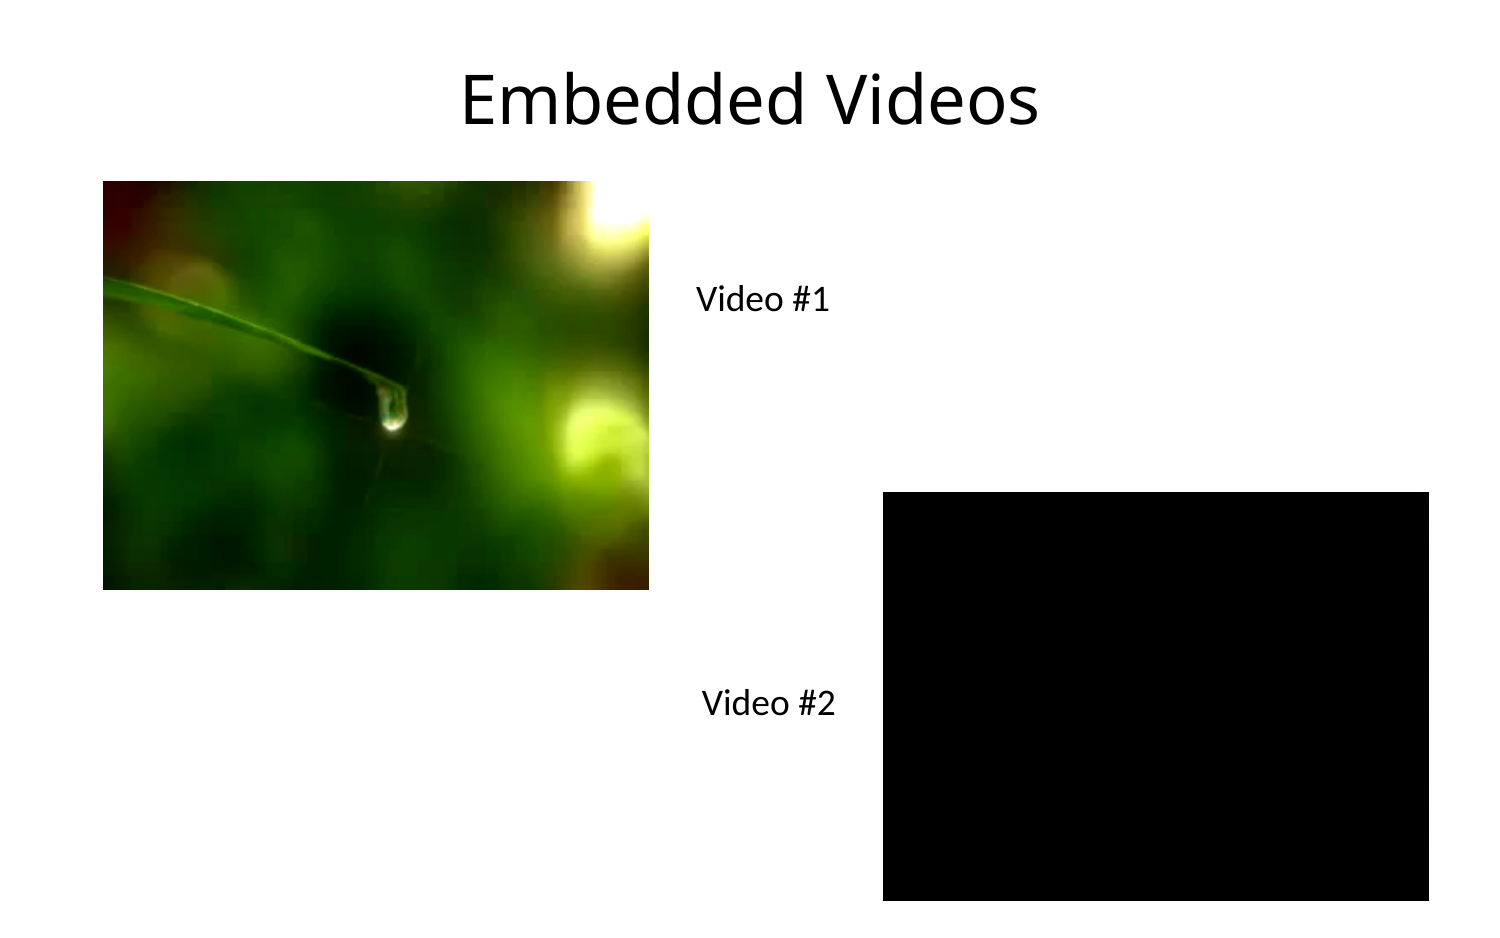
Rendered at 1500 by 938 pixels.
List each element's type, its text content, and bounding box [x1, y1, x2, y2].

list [103, 181, 650, 591]
text_box Video #1 [681, 266, 883, 327]
title Embedded Videos [103, 49, 1397, 155]
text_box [883, 492, 1430, 902]
text_box Video #2 [649, 670, 851, 731]
